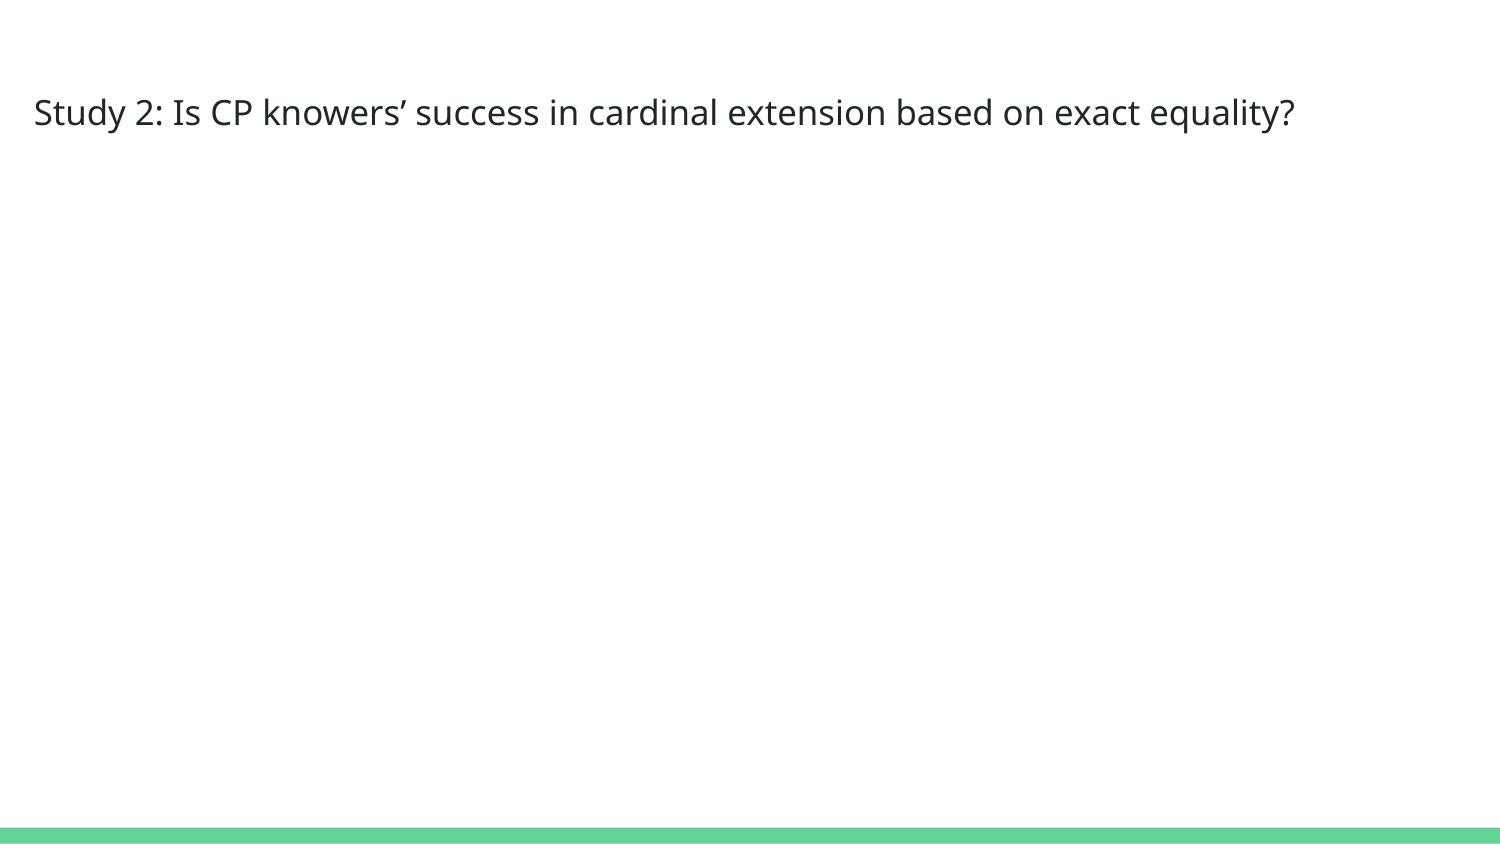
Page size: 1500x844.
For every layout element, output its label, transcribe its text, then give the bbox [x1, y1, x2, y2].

title Study 2: Is CP knowers’ success in cardinal extension based on exact equality? [19, 75, 1500, 170]
